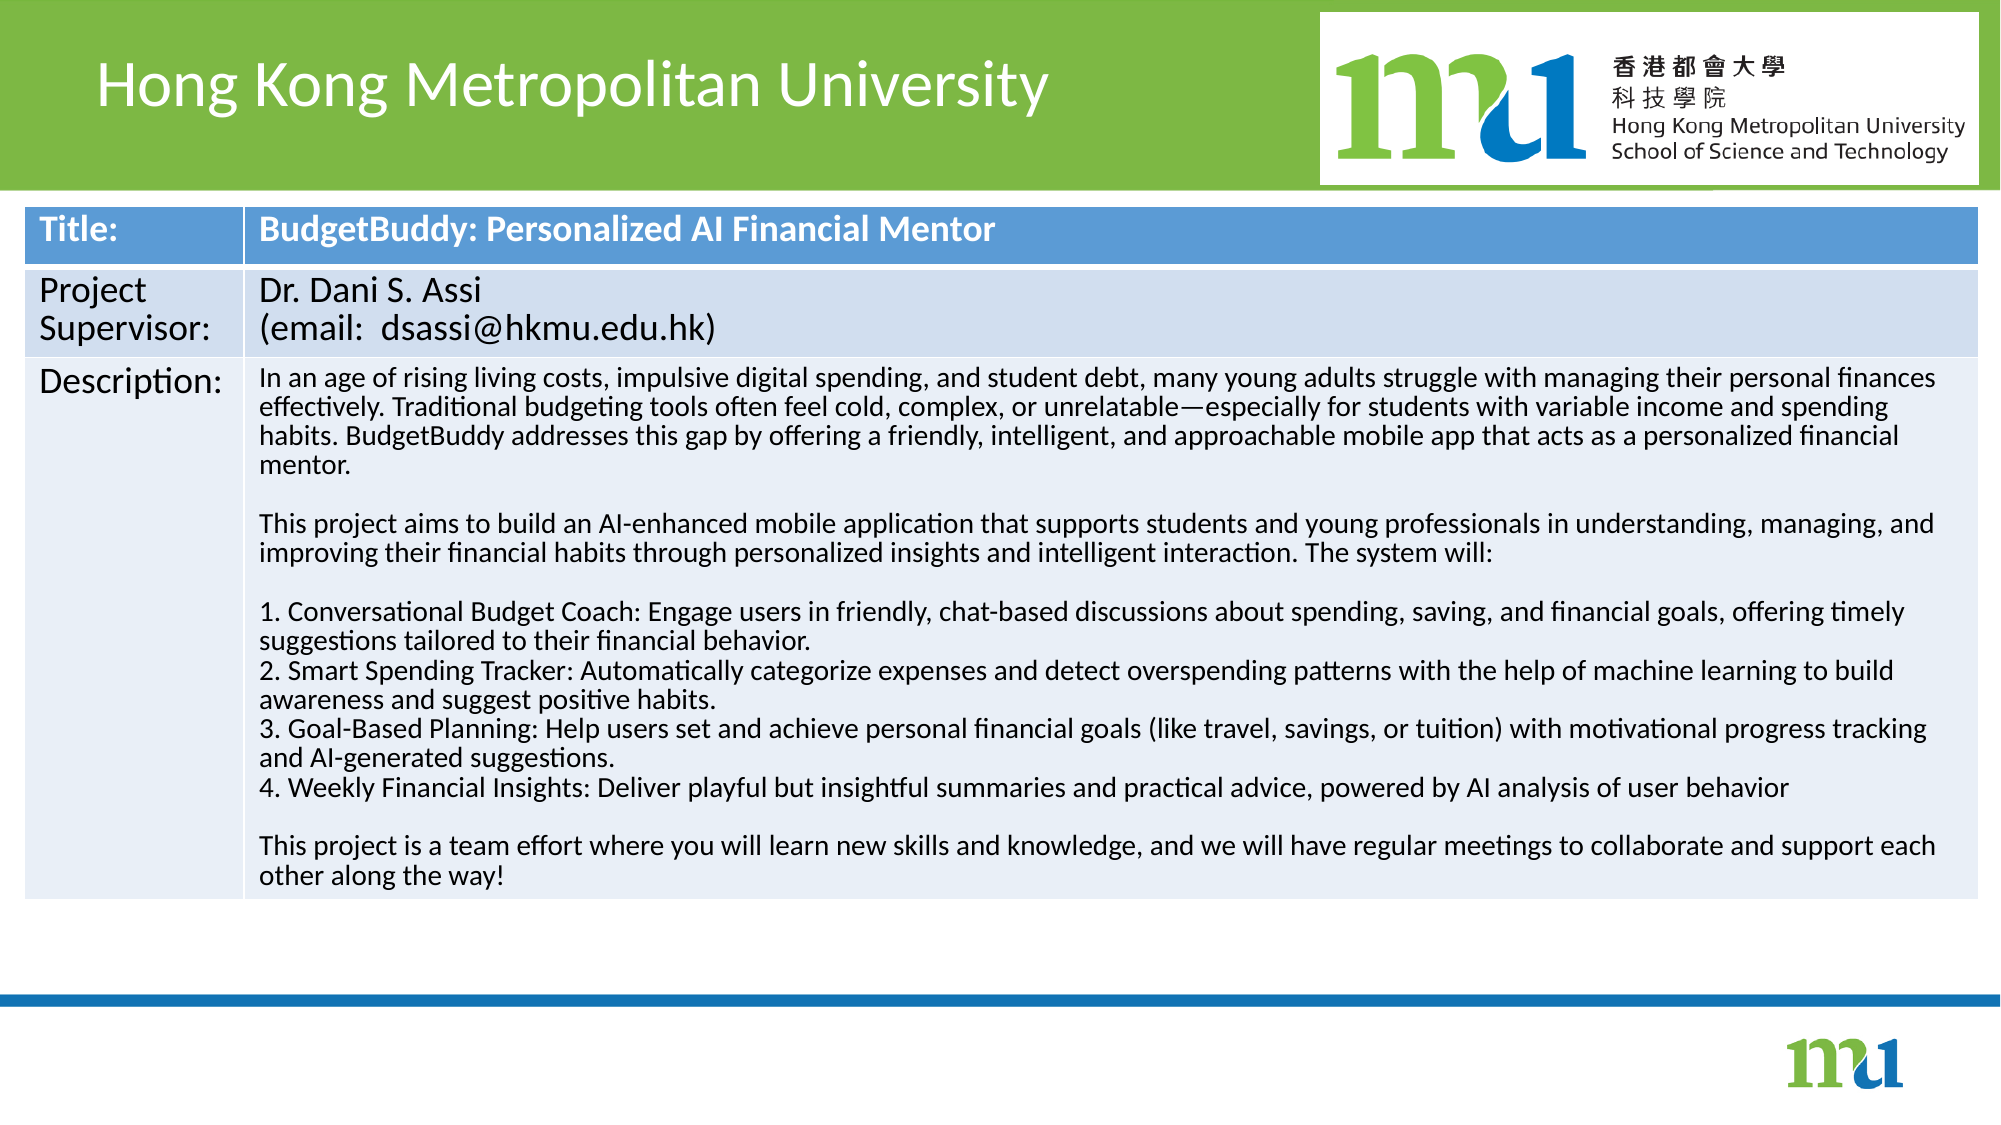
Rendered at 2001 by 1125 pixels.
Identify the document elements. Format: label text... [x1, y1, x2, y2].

text_box Hong Kong Metropolitan University [81, 90, 1286, 174]
table_cell Project Supervisor: [25, 270, 243, 357]
table_header BudgetBuddy: Personalized AI Financial Mentor [245, 207, 1978, 264]
table_cell Description: [25, 358, 243, 899]
table_header Title: [25, 207, 243, 264]
picture [0, 0, 2001, 1125]
table_cell Dr. Dani S. Assi (email: dsassi@hkmu.edu.hk) [245, 270, 1978, 357]
table_cell In an age of rising living costs, impulsive digital spending, and student debt, many young adults struggle with managing their personal finances effectively. Traditional budgeting tools often feel cold, complex, or unrelatable—especially for students with variable income and spending habits. BudgetBuddy addresses this gap by offering a friendly, intelligent, and approachable mobile app that acts as a personalized financial mentor. This project aims to build an AI-enhanced mobile application that supports students and young professionals in understanding, managing, and improving their financial habits through personalized insights and intelligent interaction. The system will: 1. Conversational Budget Coach: Engage users in friendly, chat-based discussions about spending, saving, and financial goals, offering timely suggestions tailored to their financial behavior. 2. Smart Spending Tracker: Automatically categorize expenses and detect overspending patterns with the help of machine learning to build awareness and suggest positive habits. 3. Goal-Based Planning: Help users set and achieve personal financial goals (like travel, savings, or tuition) with motivational progress tracking and AI-generated suggestions. 4. Weekly Financial Insights: Deliver playful but insightful summaries and practical advice, powered by AI analysis of user behavior This project is a team effort where you will learn new skills and knowledge, and we will have regular meetings to collaborate and support each other along the way! [245, 358, 1978, 899]
